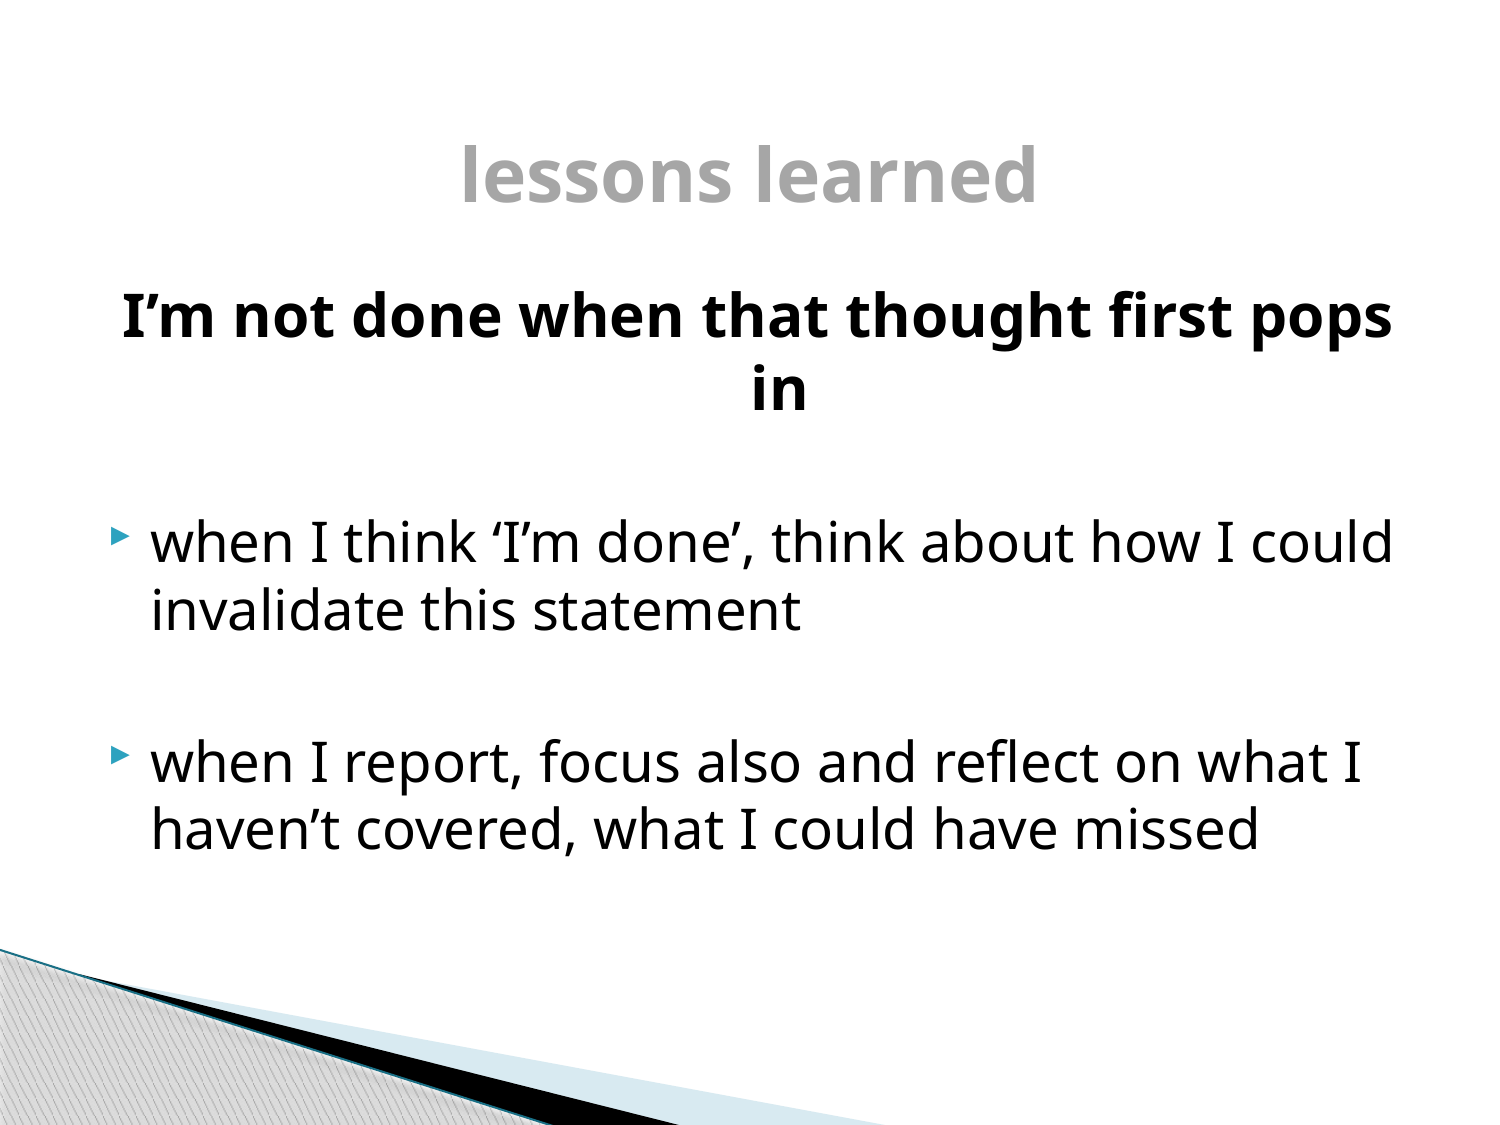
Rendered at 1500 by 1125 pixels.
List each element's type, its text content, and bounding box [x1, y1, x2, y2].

list I’m not done when that thought first pops in when I think ‘I’m done’, think about how I could invalidate this statement when I report, focus also and reflect on what I haven’t covered, what I could have missed [75, 262, 1425, 1078]
title lessons learned [75, 45, 1425, 233]
